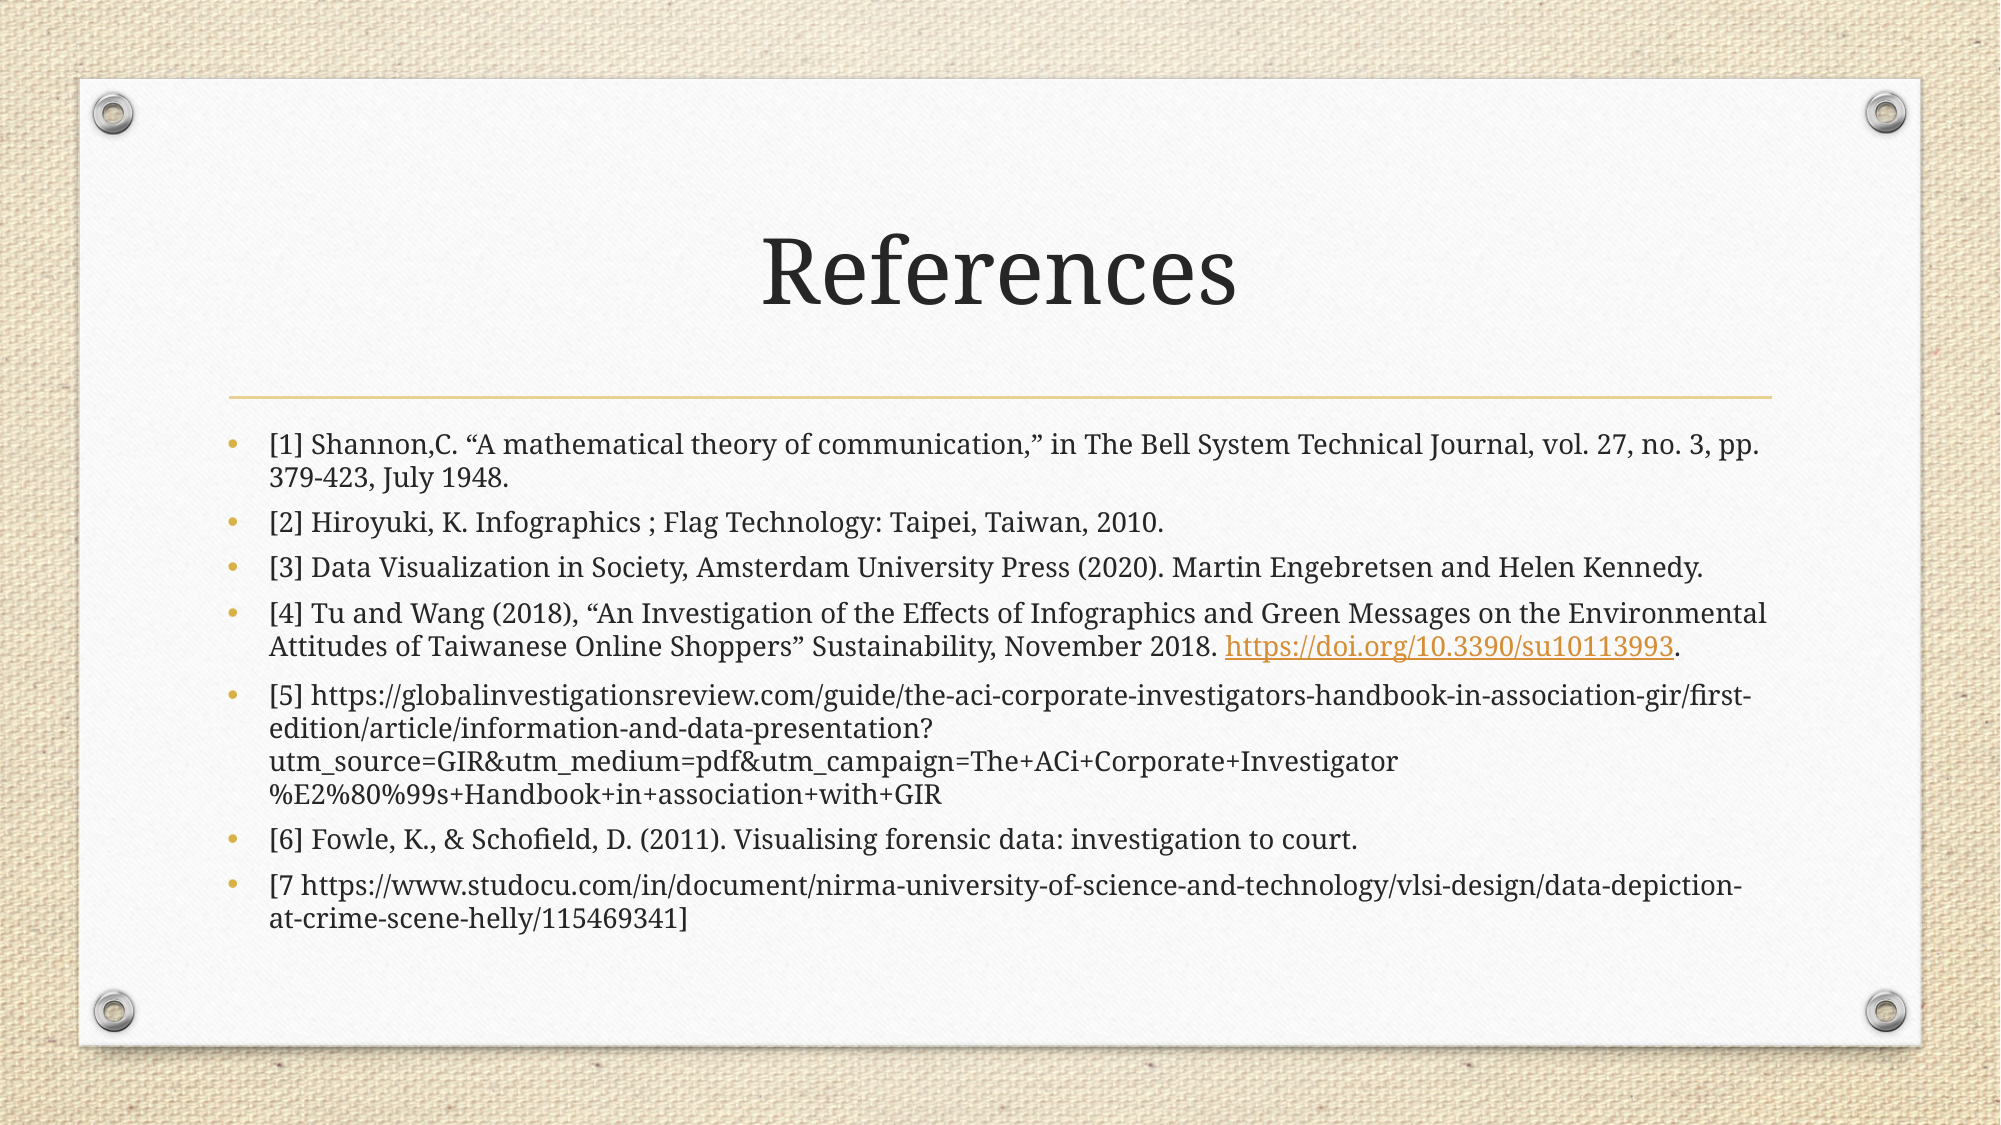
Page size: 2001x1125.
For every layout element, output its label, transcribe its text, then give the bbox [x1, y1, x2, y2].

title References [212, 161, 1788, 375]
list [1] Shannon,C. “A mathematical theory of communication,” in The Bell System Technical Journal, vol. 27, no. 3, pp. 379-423, July 1948. [2] Hiroyuki, K. Infographics ; Flag Technology: Taipei, Taiwan, 2010. [3] Data Visualization in Society, Amsterdam University Press (2020). Martin Engebretsen and Helen Kennedy. [4] Tu and Wang (2018), “An Investigation of the Effects of Infographics and Green Messages on the Environmental Attitudes of Taiwanese Online Shoppers” Sustainability, November 2018. https://doi.org/10.3390/su10113993. [5] https://globalinvestigationsreview.com/guide/the-aci-corporate-investigators-handbook-in-association-gir/first-edition/article/information-and-data-presentation?utm_source=GIR&utm_medium=pdf&utm_campaign=The+ACi+Corporate+Investigator%E2%80%99s+Handbook+in+association+with+GIR [6] Fowle, K., & Schofield, D. (2011). Visualising forensic data: investigation to court. [7 https://www.studocu.com/in/document/nirma-university-of-science-and-technology/vlsi-design/data-depiction-at-crime-scene-helly/115469341] [212, 419, 1788, 964]
picture [0, 0, 2001, 1125]
